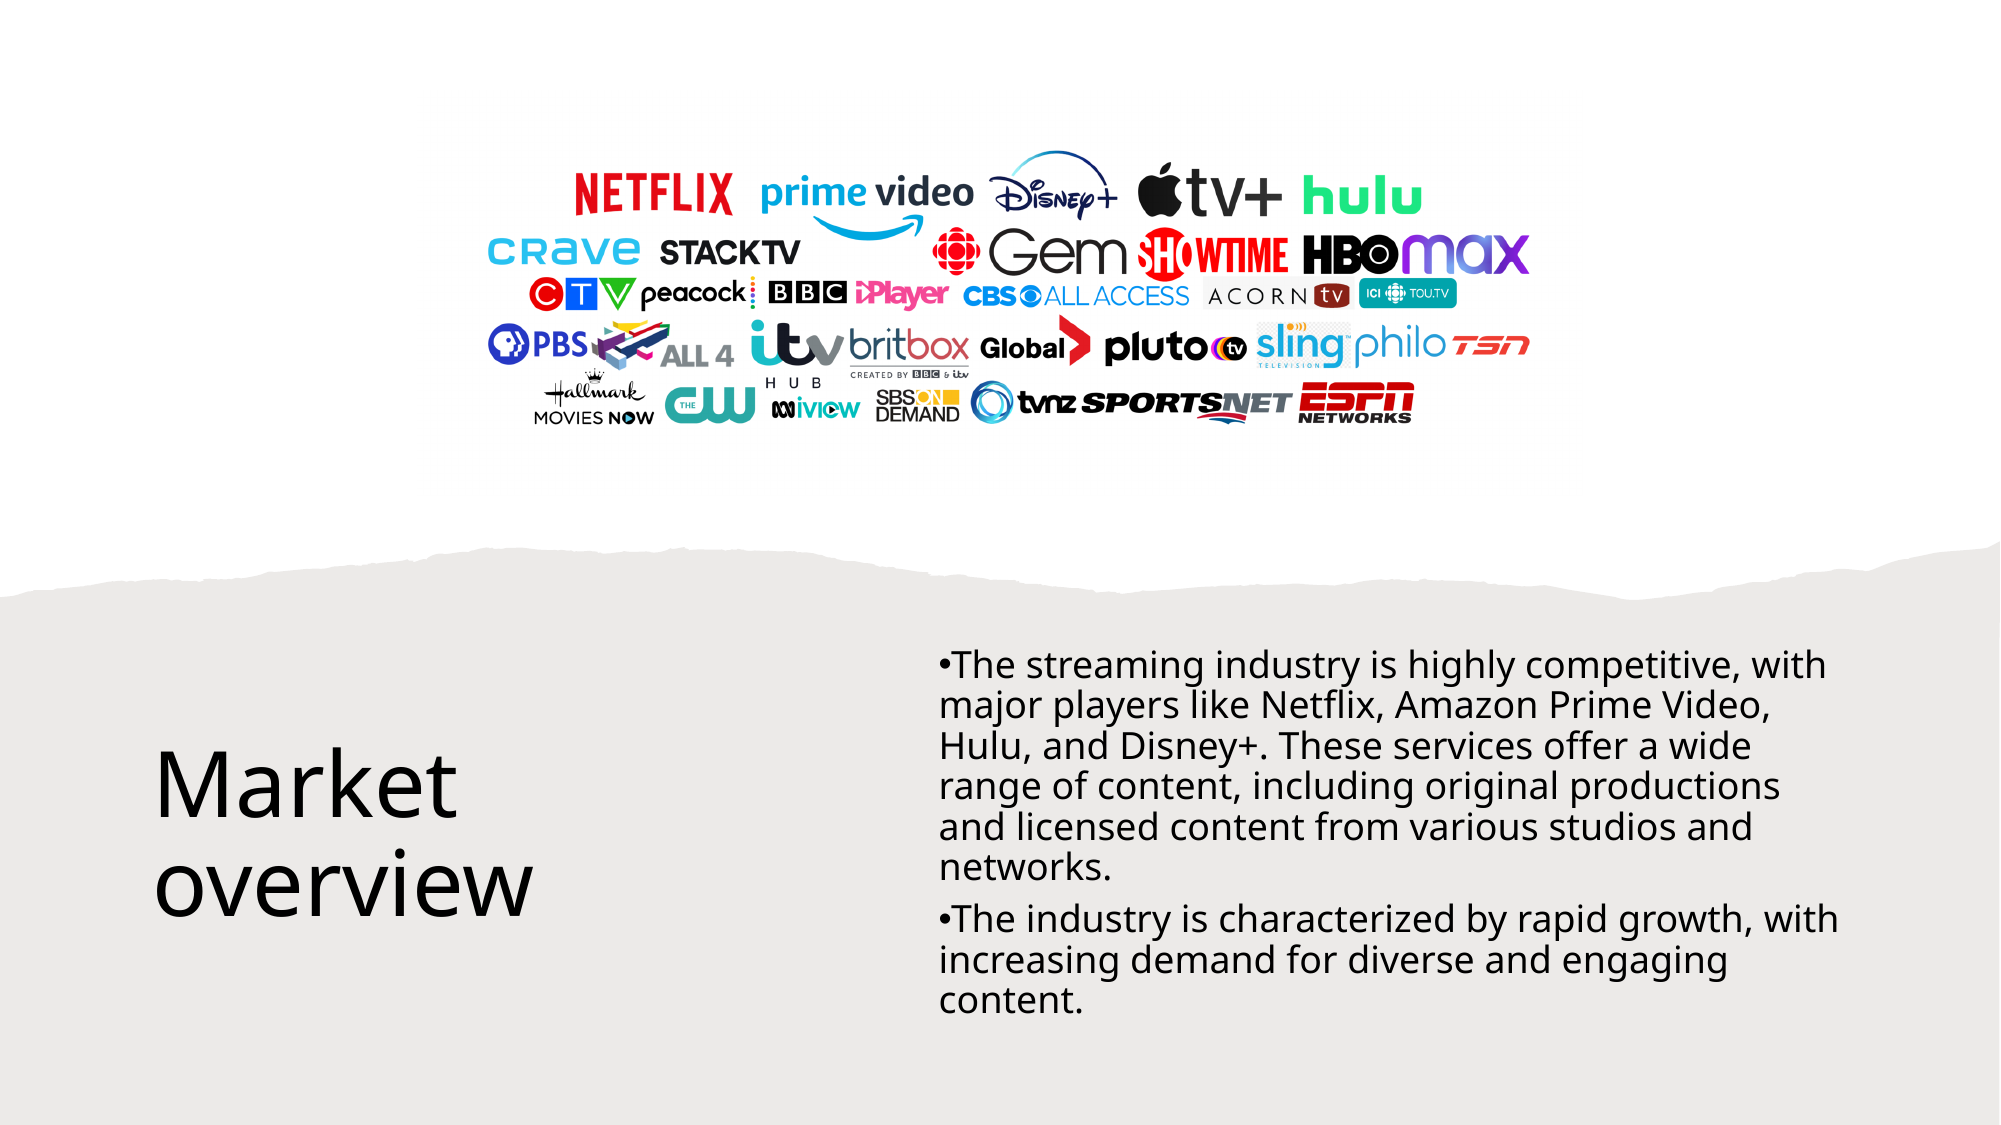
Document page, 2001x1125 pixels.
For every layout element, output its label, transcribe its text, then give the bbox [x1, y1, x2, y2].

text_box [0, 0, 2000, 598]
title Market overview [137, 640, 829, 1035]
text_box The streaming industry is highly competitive, with major players like Netflix, Amazon Prime Video, Hulu, and Disney+. These services offer a wide range of content, including original productions and licensed content from various studios and networks. The industry is characterized by rapid growth, with increasing demand for diverse and engaging content. [923, 637, 1863, 1031]
text_box [0, 539, 2000, 1125]
picture [416, 90, 1584, 497]
